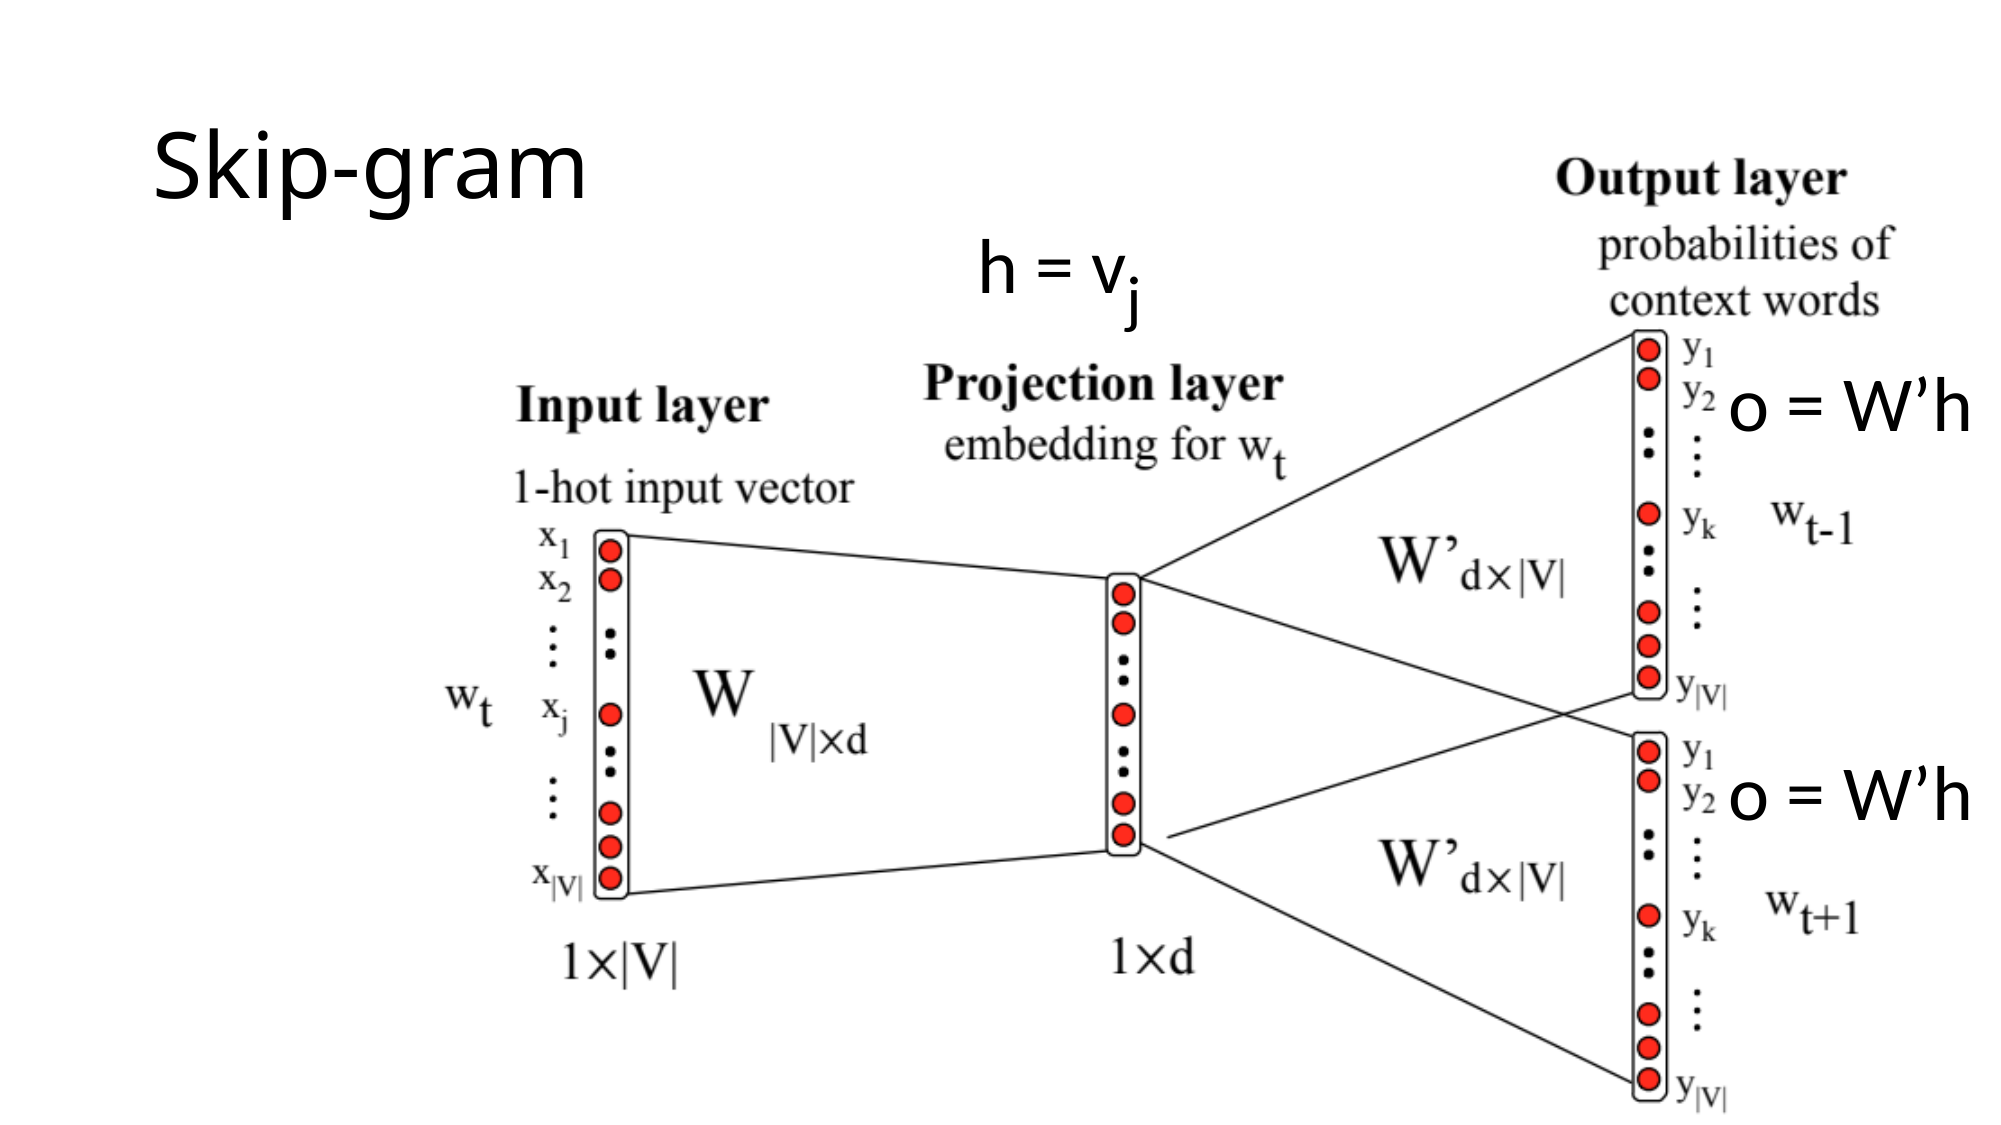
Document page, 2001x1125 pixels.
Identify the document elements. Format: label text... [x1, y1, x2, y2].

text_box o = W’h [1900, 345, 1989, 454]
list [433, 135, 1900, 1125]
text_box o = W’h [1900, 735, 1989, 844]
title Skip-gram [137, 59, 1863, 278]
